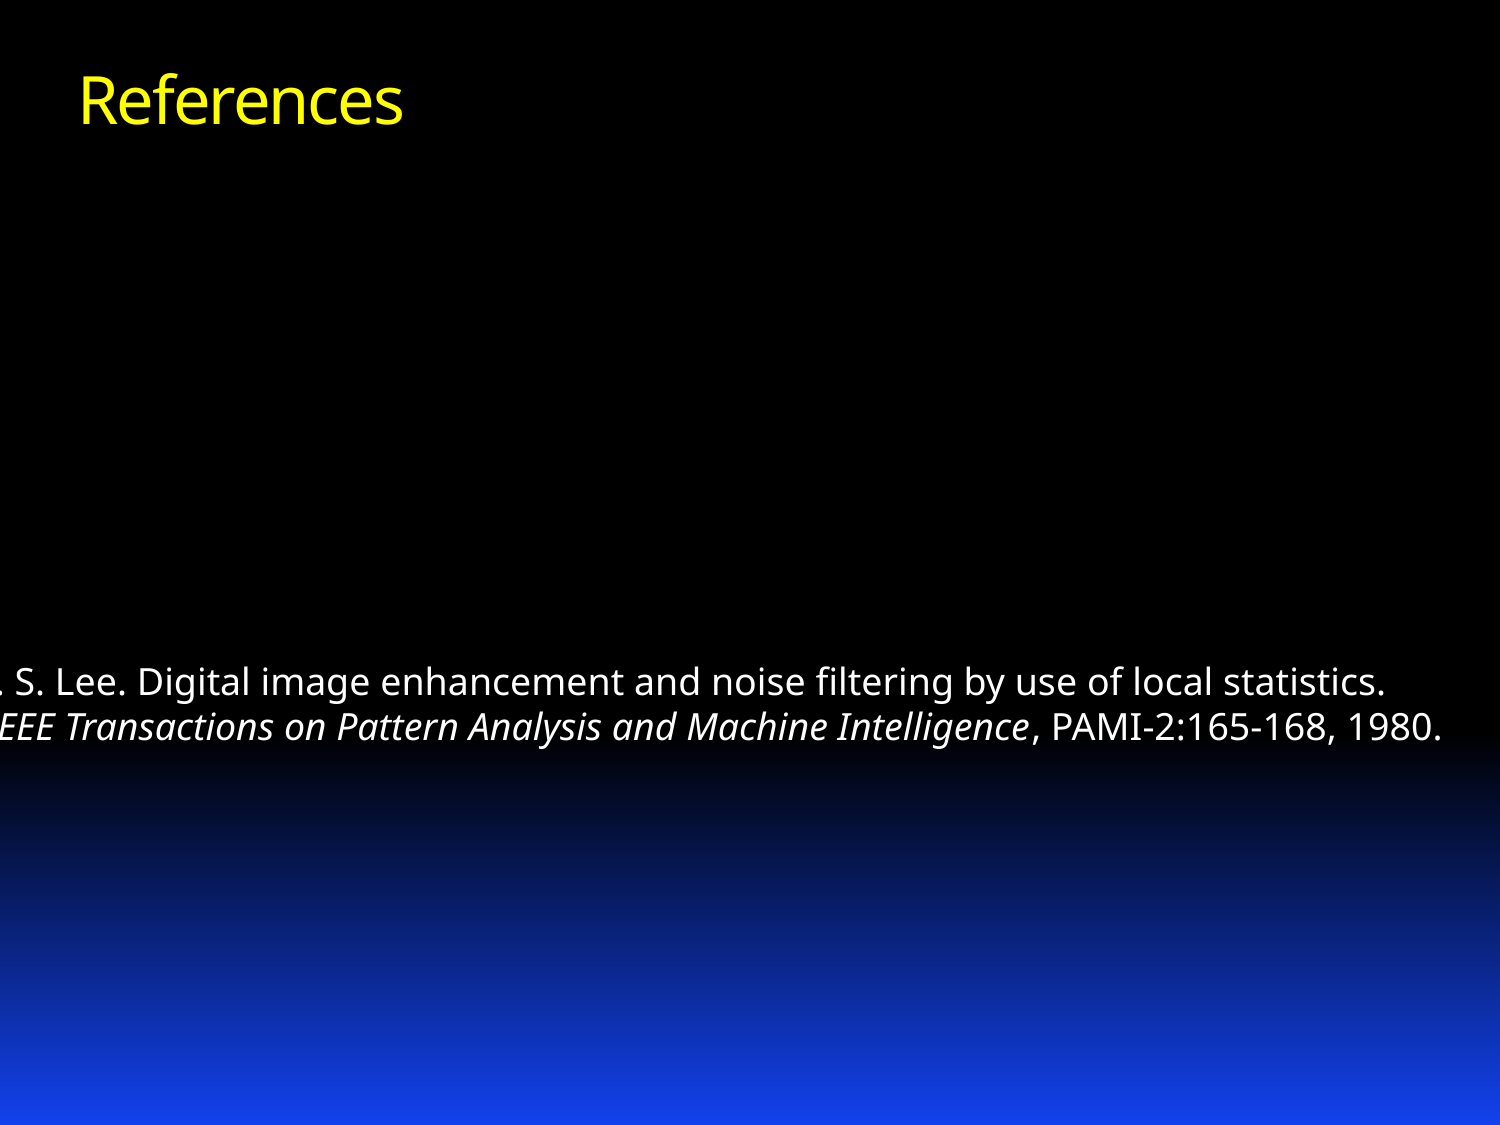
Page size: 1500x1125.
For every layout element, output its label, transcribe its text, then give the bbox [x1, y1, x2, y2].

text_box J. S. Lee. Digital image enhancement and noise filtering by use of local statistics. IEEE Transactions on Pattern Analysis and Machine Intelligence, PAMI-2:165-168, 1980. [0, 650, 1468, 755]
title References [62, 50, 1463, 154]
